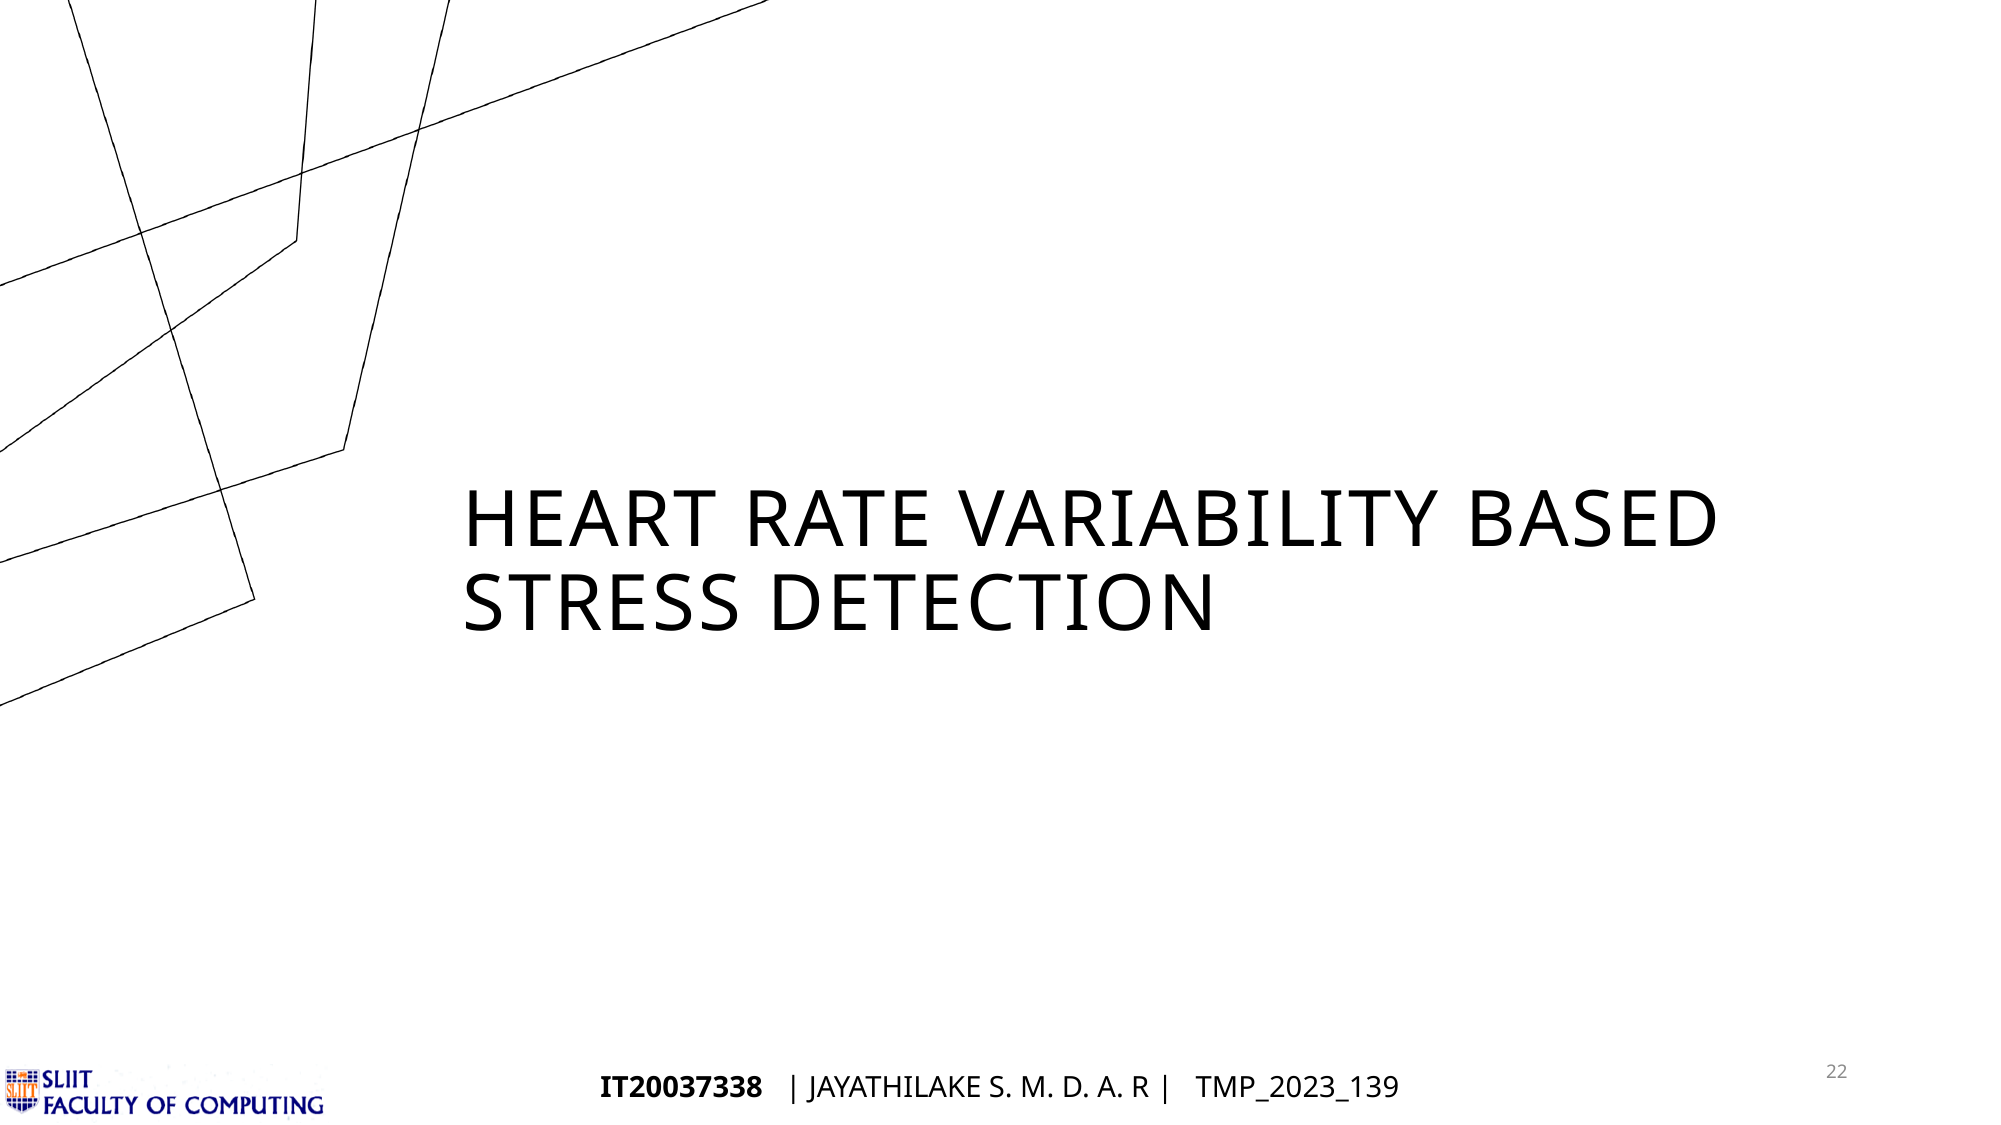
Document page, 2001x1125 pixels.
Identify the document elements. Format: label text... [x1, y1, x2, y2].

picture [0, 1064, 329, 1123]
footer IT20037338 | JAYATHILAKE S. M. D. A. R | TMP_2023_139 [411, 1050, 1589, 1121]
text_box HEART RATE VARIABILITY BASED STRESS DETECTION [447, 470, 1837, 655]
slide_number 22 [1755, 1042, 1863, 1103]
picture [0, 0, 803, 720]
